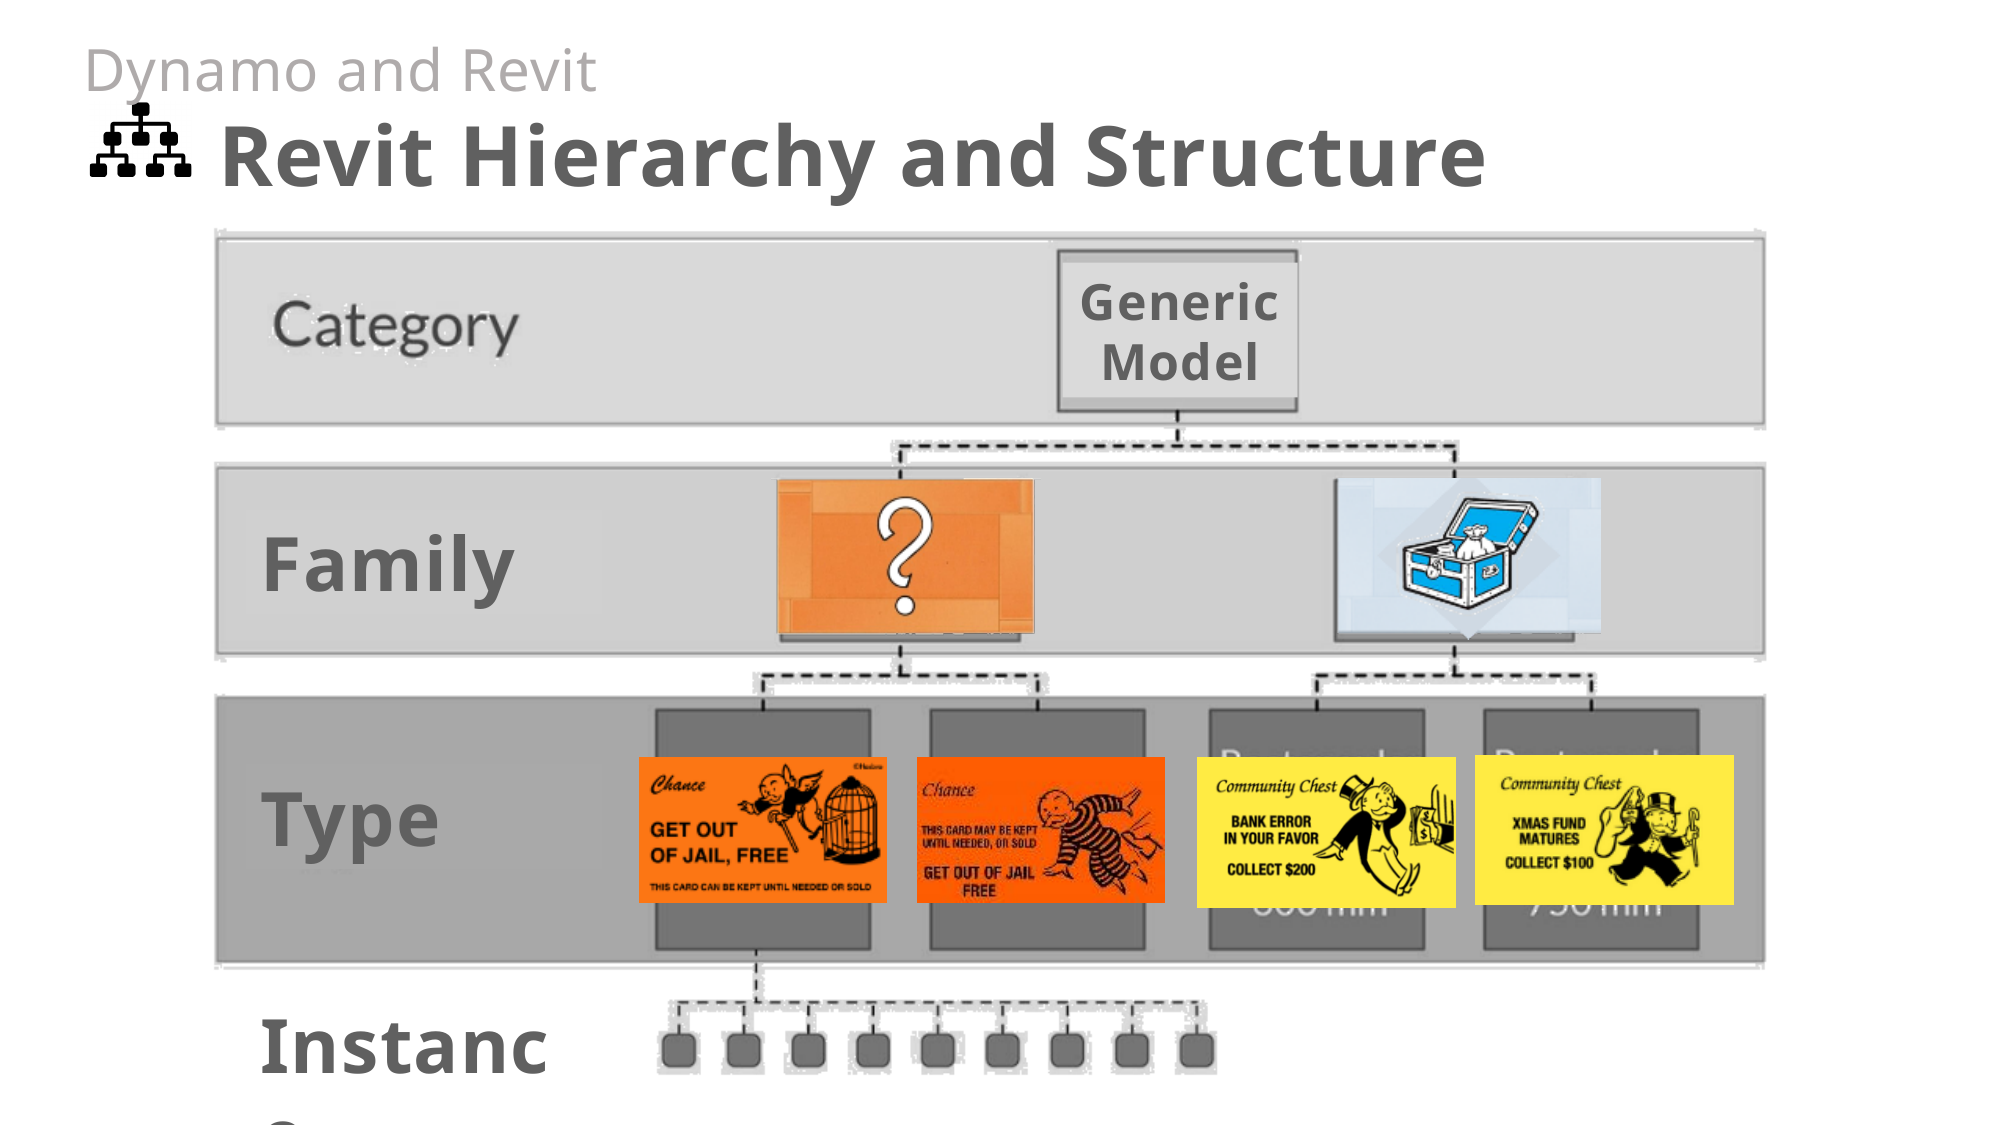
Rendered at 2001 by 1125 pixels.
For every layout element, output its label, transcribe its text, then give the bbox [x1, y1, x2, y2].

picture [205, 219, 1787, 1125]
picture [89, 101, 192, 177]
text_box Dynamo and Revit Revit Hierarchy and Structure [19, 21, 2000, 211]
